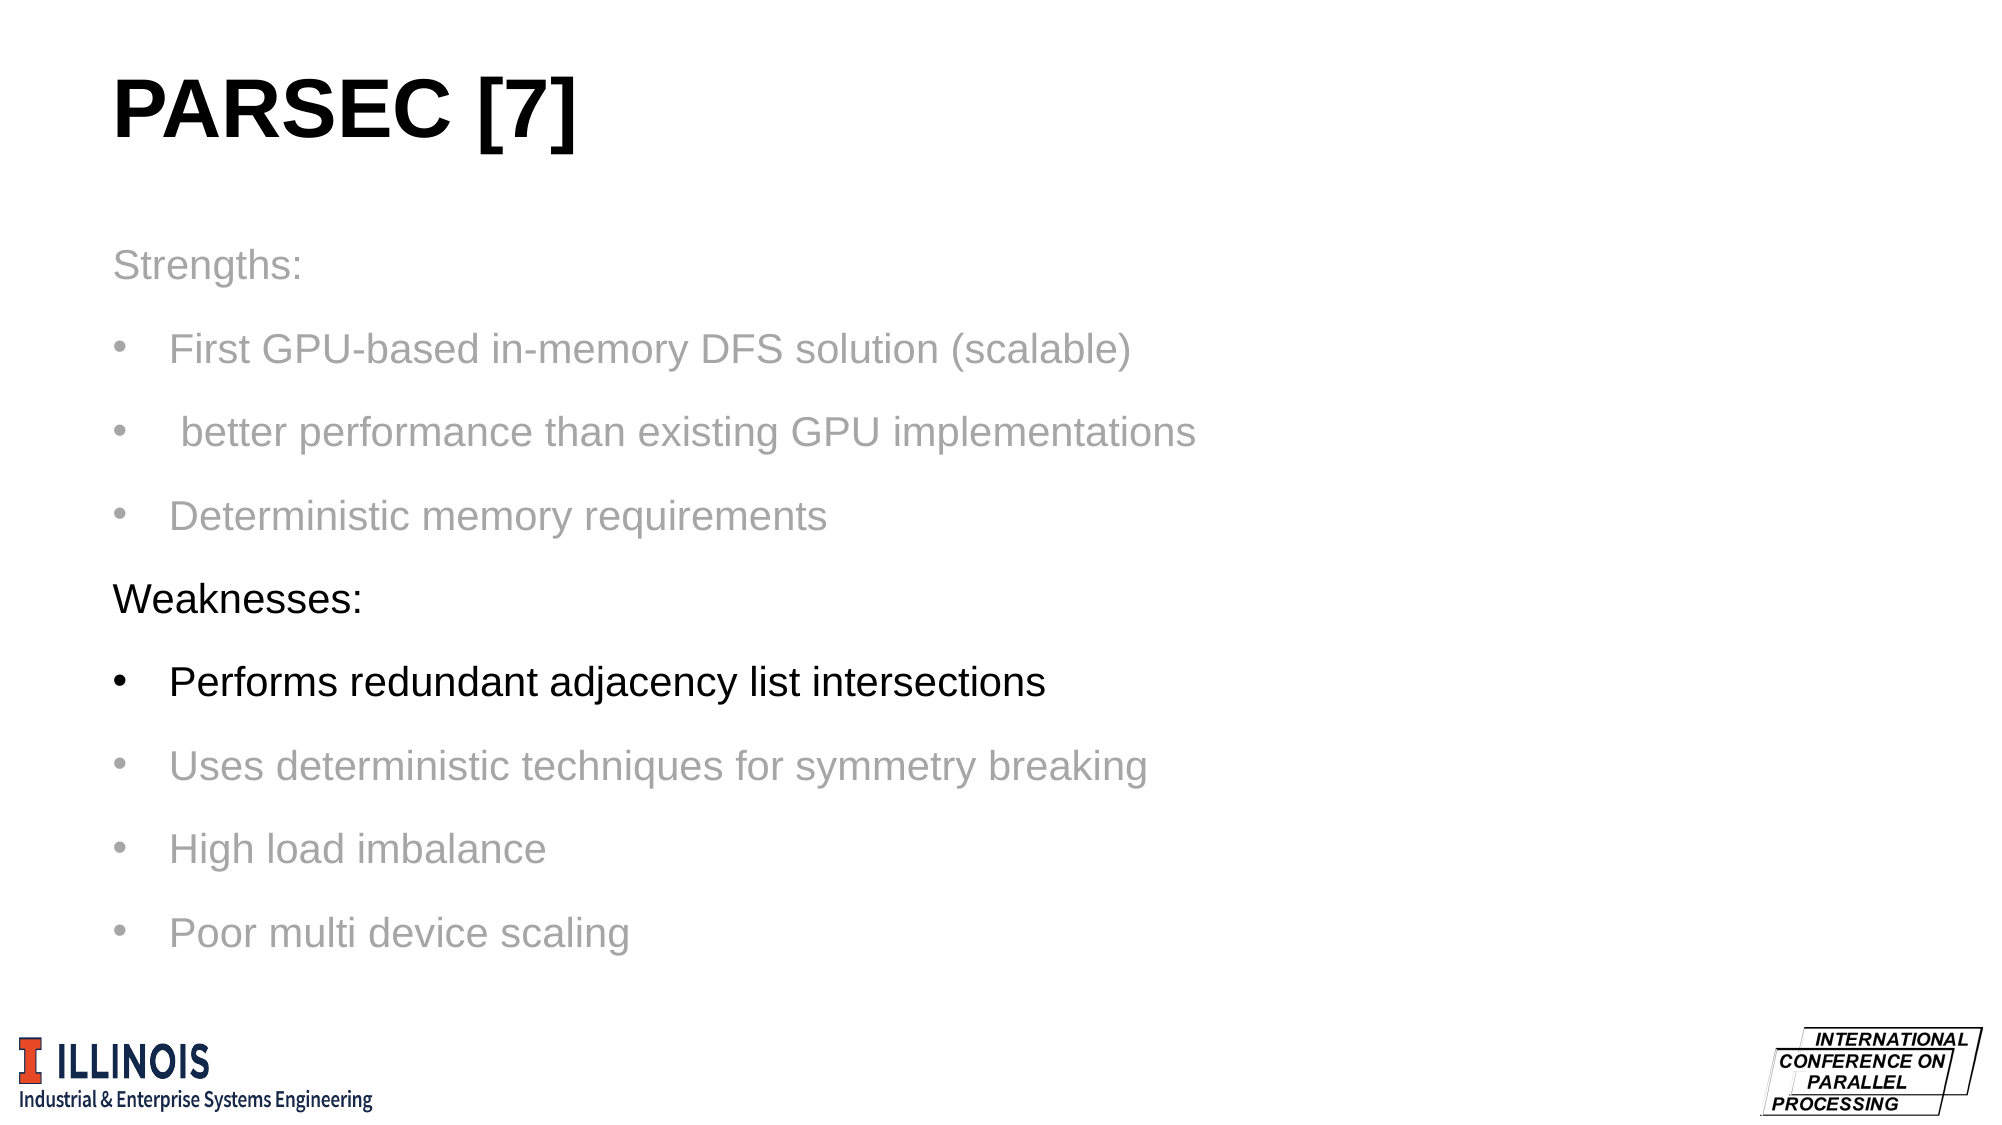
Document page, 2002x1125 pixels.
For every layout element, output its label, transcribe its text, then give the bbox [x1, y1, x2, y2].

title PARSEC [7] [97, 38, 1892, 170]
picture [19, 1037, 385, 1118]
picture [1760, 1027, 1983, 1118]
